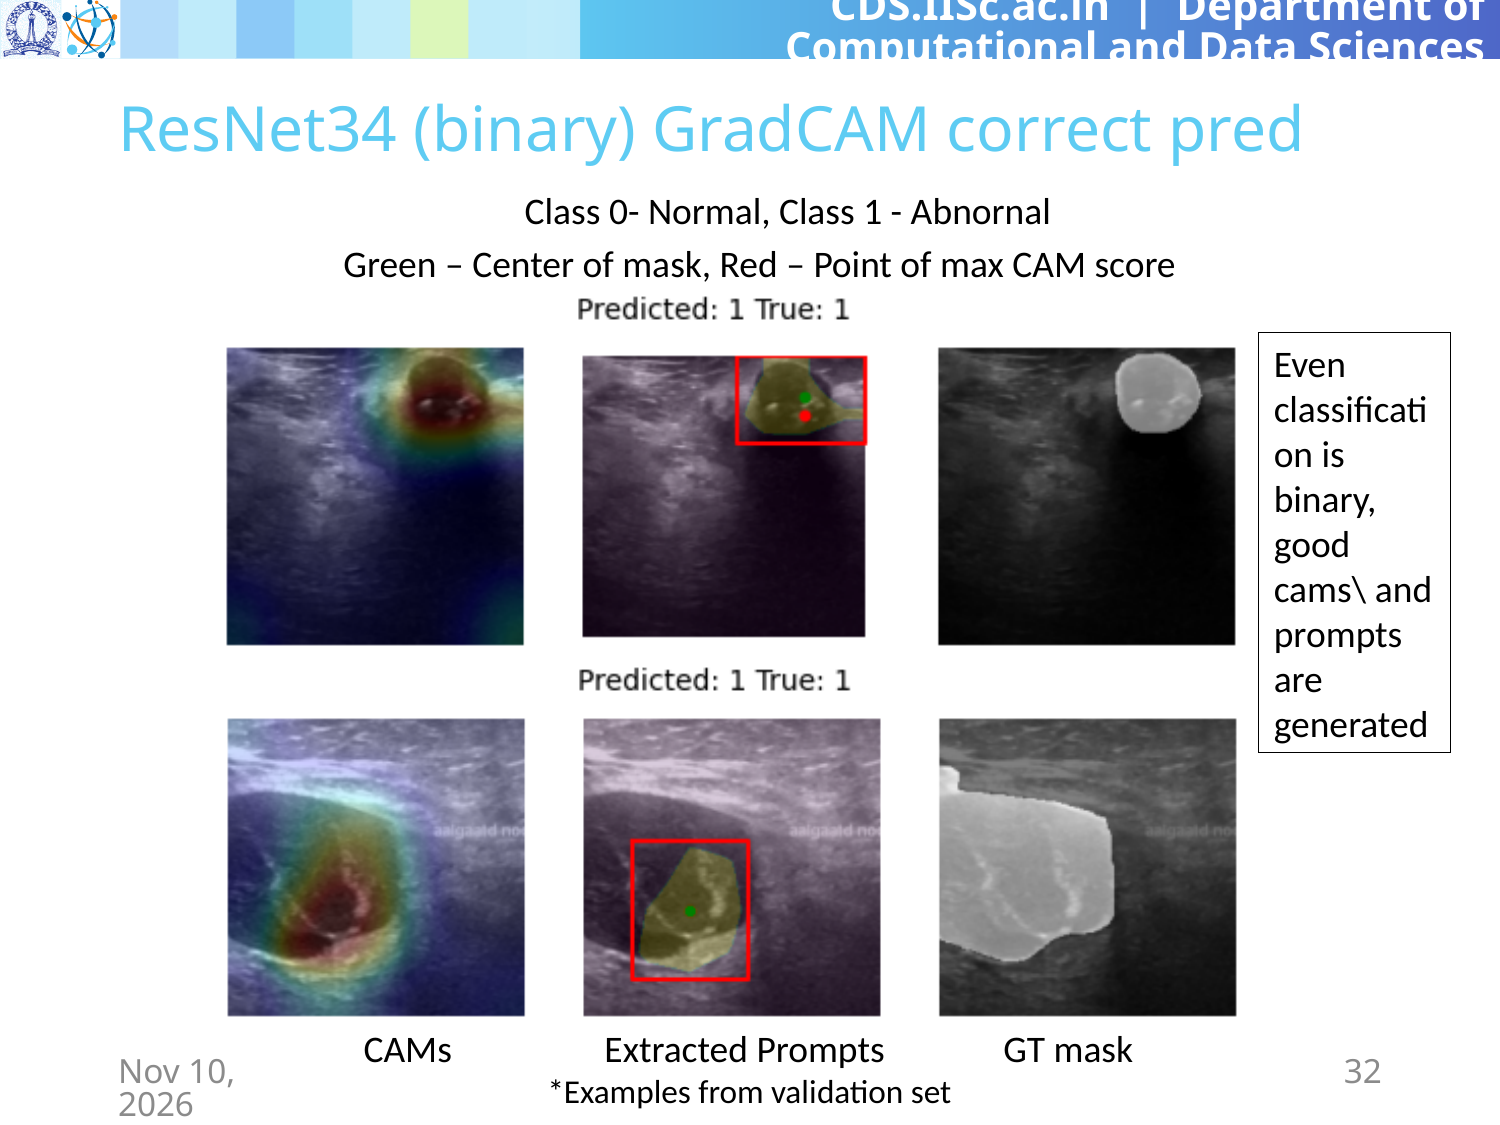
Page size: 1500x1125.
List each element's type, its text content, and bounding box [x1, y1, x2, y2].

text_box ResNet34 (binary) GradCAM correct pred [103, 66, 1397, 196]
text_box *Examples from validation set [532, 1062, 1078, 1118]
text_box Class 0- Normal, Class 1 - Abnornal [316, 179, 1259, 240]
slide_number 32 [1248, 1042, 1397, 1103]
text_box Even classification is binary, good cams\ and prompts are generated [1258, 332, 1451, 753]
picture [207, 277, 1255, 1037]
text_box CAMs Extracted Prompts GT mask [272, 1037, 1233, 1078]
text_box Green – Center of mask, Red – Point of max CAM score [328, 240, 1232, 277]
slide_number 1-May-24 [103, 1042, 273, 1103]
